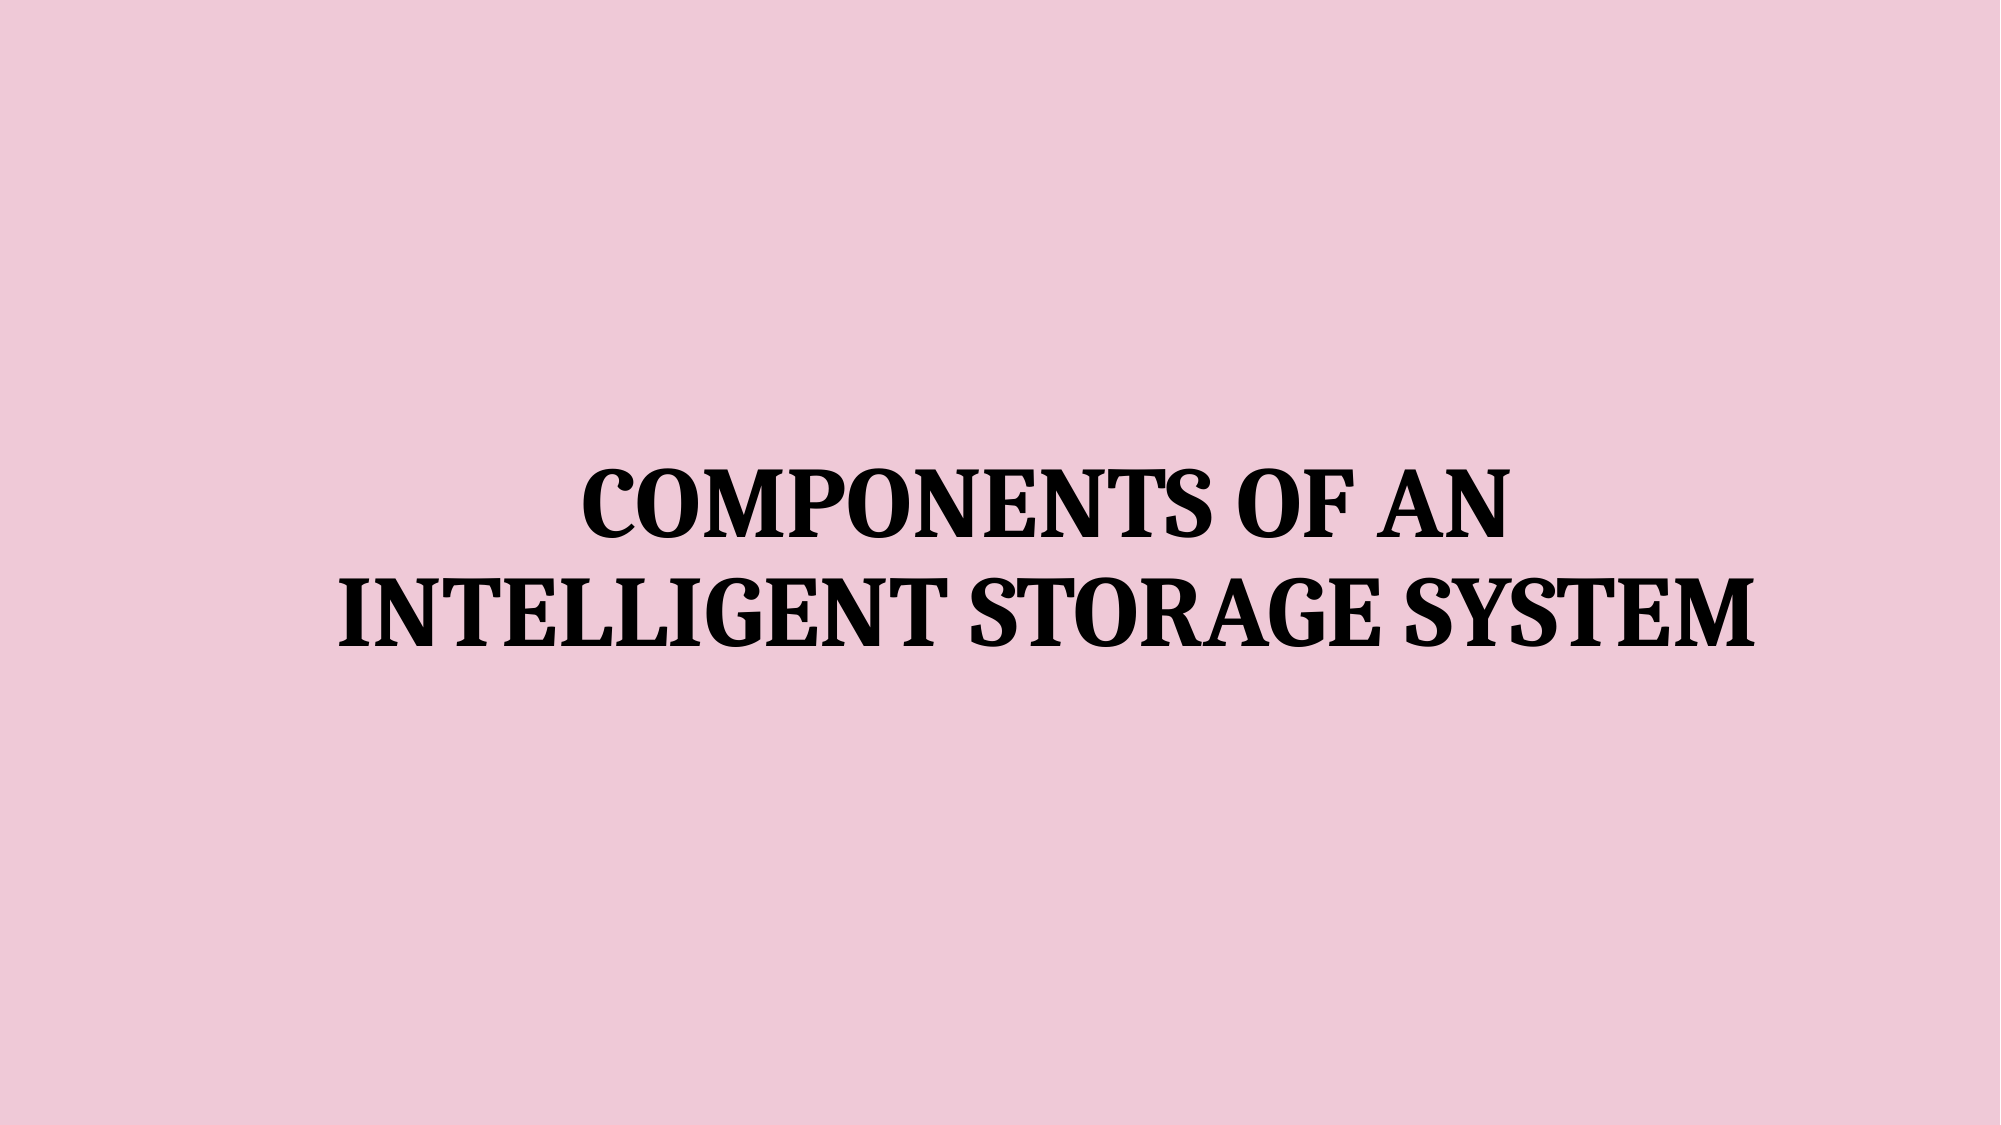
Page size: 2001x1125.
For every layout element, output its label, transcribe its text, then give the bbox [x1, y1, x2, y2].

title COMPONENTS OF AN INTELLIGENT STORAGE SYSTEM [302, 352, 1793, 677]
